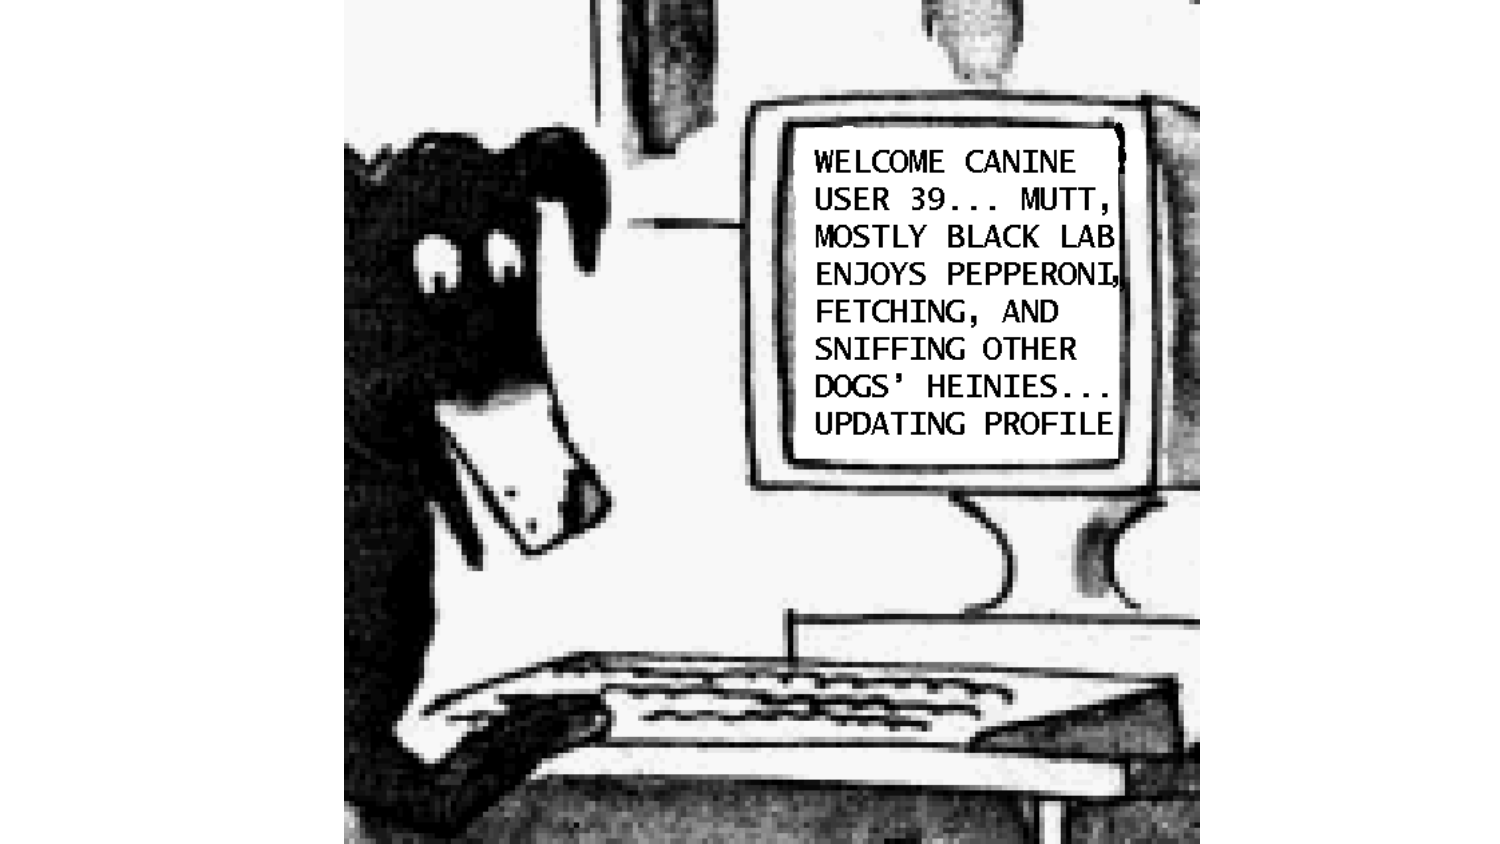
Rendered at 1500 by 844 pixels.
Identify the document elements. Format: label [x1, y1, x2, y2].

picture [344, 0, 1200, 844]
